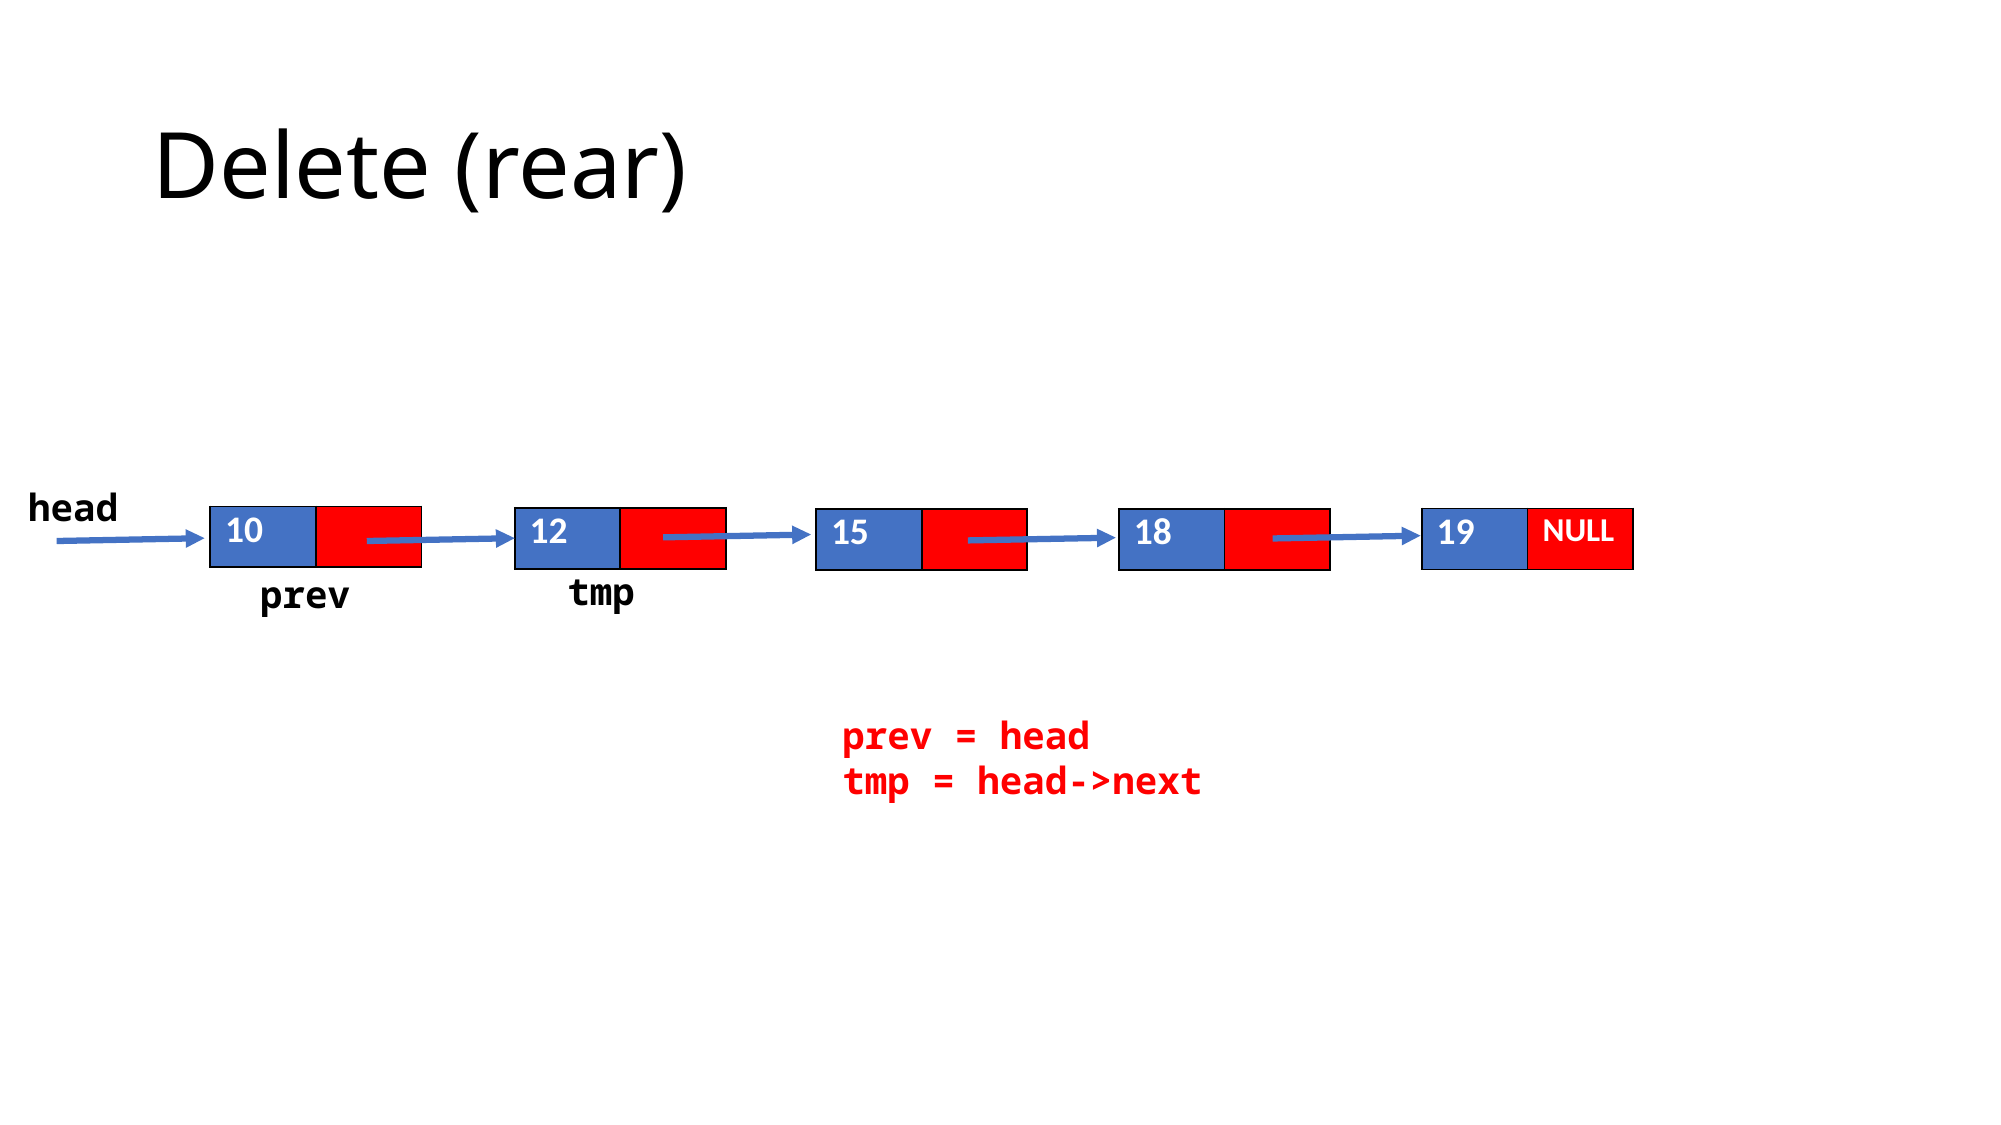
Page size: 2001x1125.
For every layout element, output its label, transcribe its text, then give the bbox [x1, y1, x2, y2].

table_header [1225, 510, 1329, 569]
text_box head [13, 476, 235, 537]
table_header [923, 510, 1026, 569]
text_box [1272, 535, 1421, 539]
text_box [663, 534, 811, 538]
table_header 15 [817, 510, 921, 569]
text_box tmp [552, 560, 774, 621]
table_header 12 [516, 509, 619, 563]
title Delete (rear) [137, 59, 1863, 278]
table_header [621, 509, 725, 560]
table_header 19 [1423, 509, 1527, 569]
text_box prev = head tmp = head->next [827, 704, 1332, 810]
text_box prev [245, 563, 567, 624]
table_header NULL [1528, 509, 1632, 569]
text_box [967, 537, 1116, 541]
table_header 10 [211, 507, 315, 566]
table_header [317, 507, 421, 563]
table_header 18 [1120, 510, 1224, 569]
